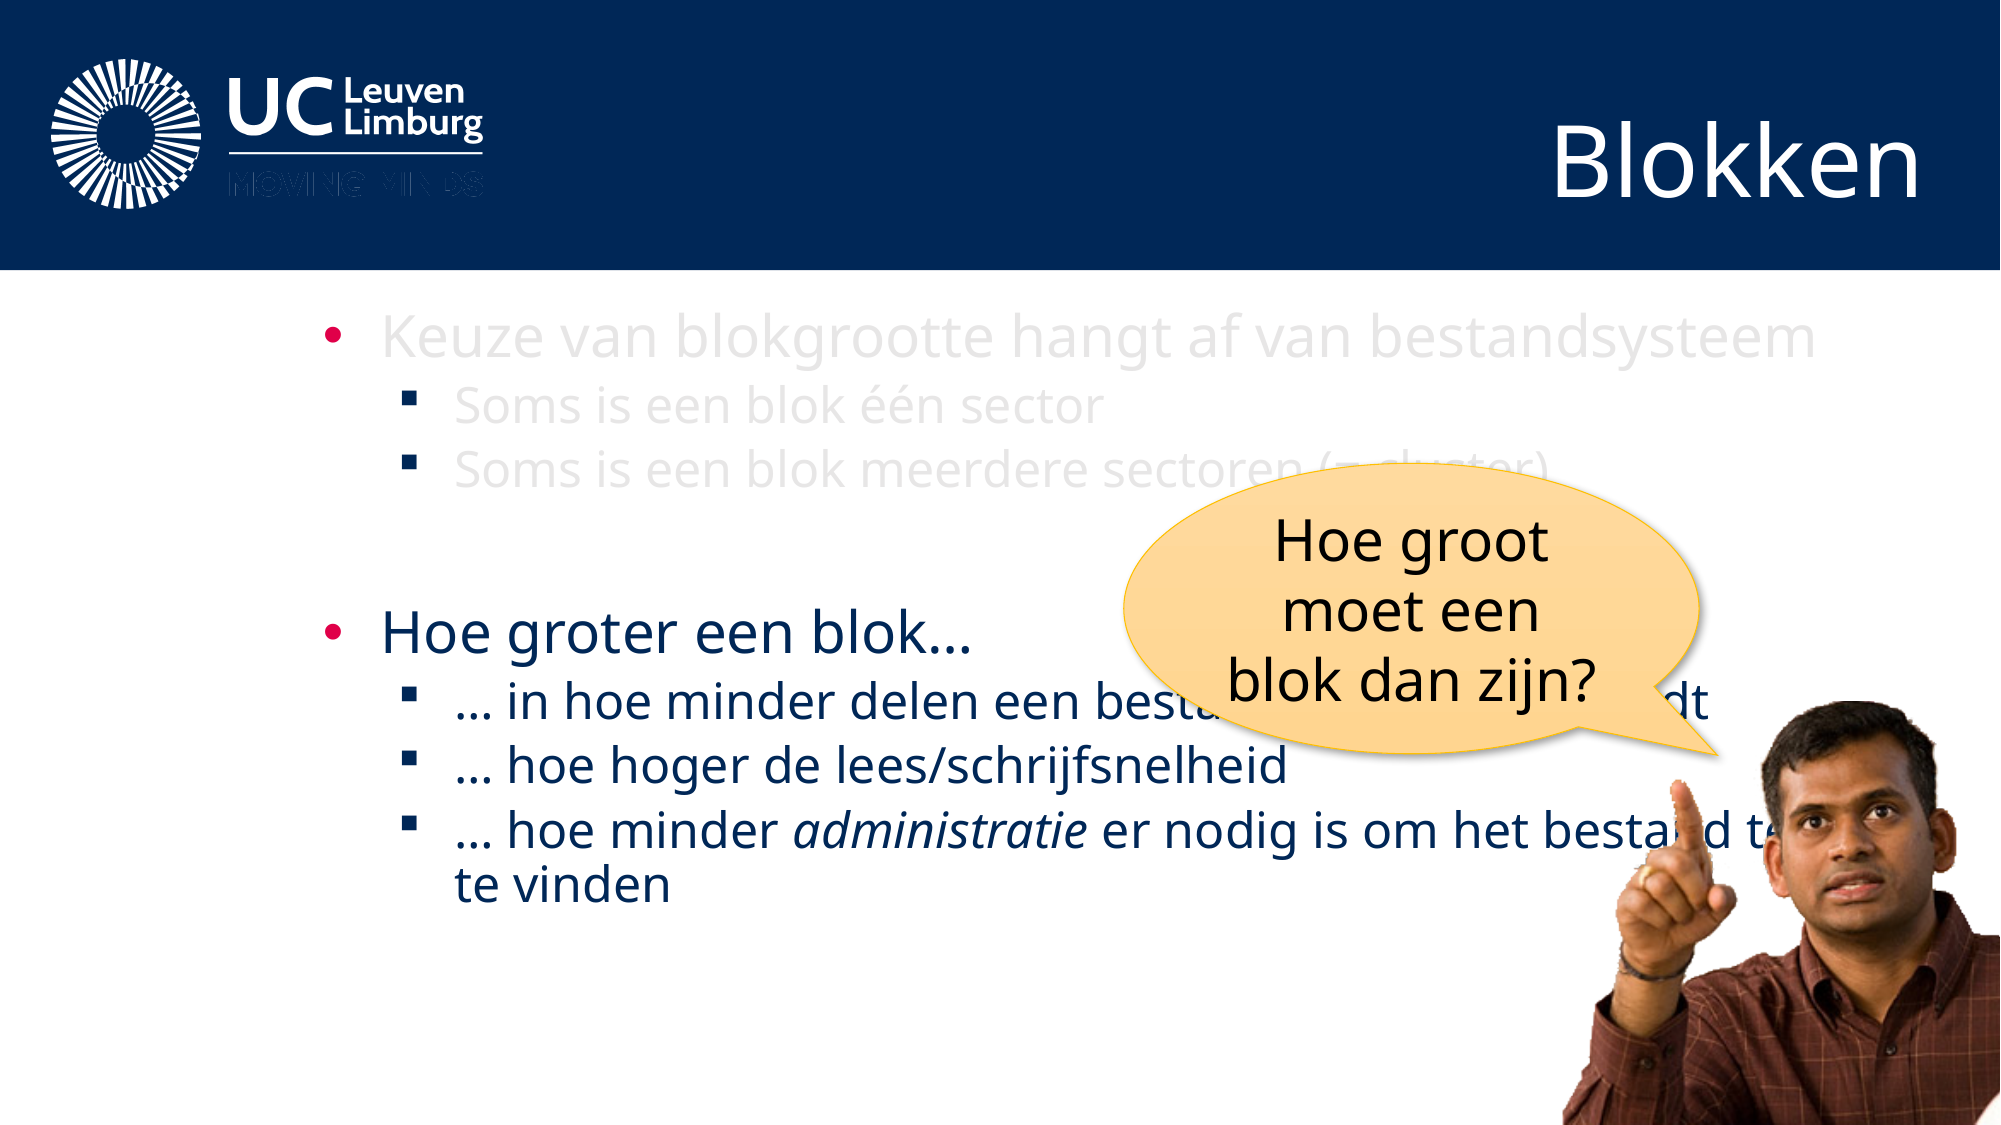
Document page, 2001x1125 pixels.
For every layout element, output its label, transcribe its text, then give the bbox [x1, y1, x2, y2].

title Blokken [307, 59, 1940, 271]
text_box Hoe groot moet een blok dan zijn? [1123, 462, 1700, 755]
picture [1537, 701, 2000, 1125]
list Keuze van blokgrootte hangt af van bestandsysteem Soms is een blok één sector Soms is een blok meerdere sectoren (= cluster) Hoe groter een blok… … in hoe minder delen een bestand opgesplitst wordt … hoe hoger de lees/schrijfsnelheid … hoe minder administratie er nodig is om het bestand terug te vinden [307, 299, 1940, 996]
picture [51, 59, 307, 209]
